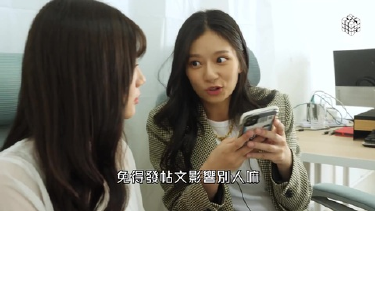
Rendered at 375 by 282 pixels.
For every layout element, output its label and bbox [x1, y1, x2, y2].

picture [0, 0, 375, 212]
